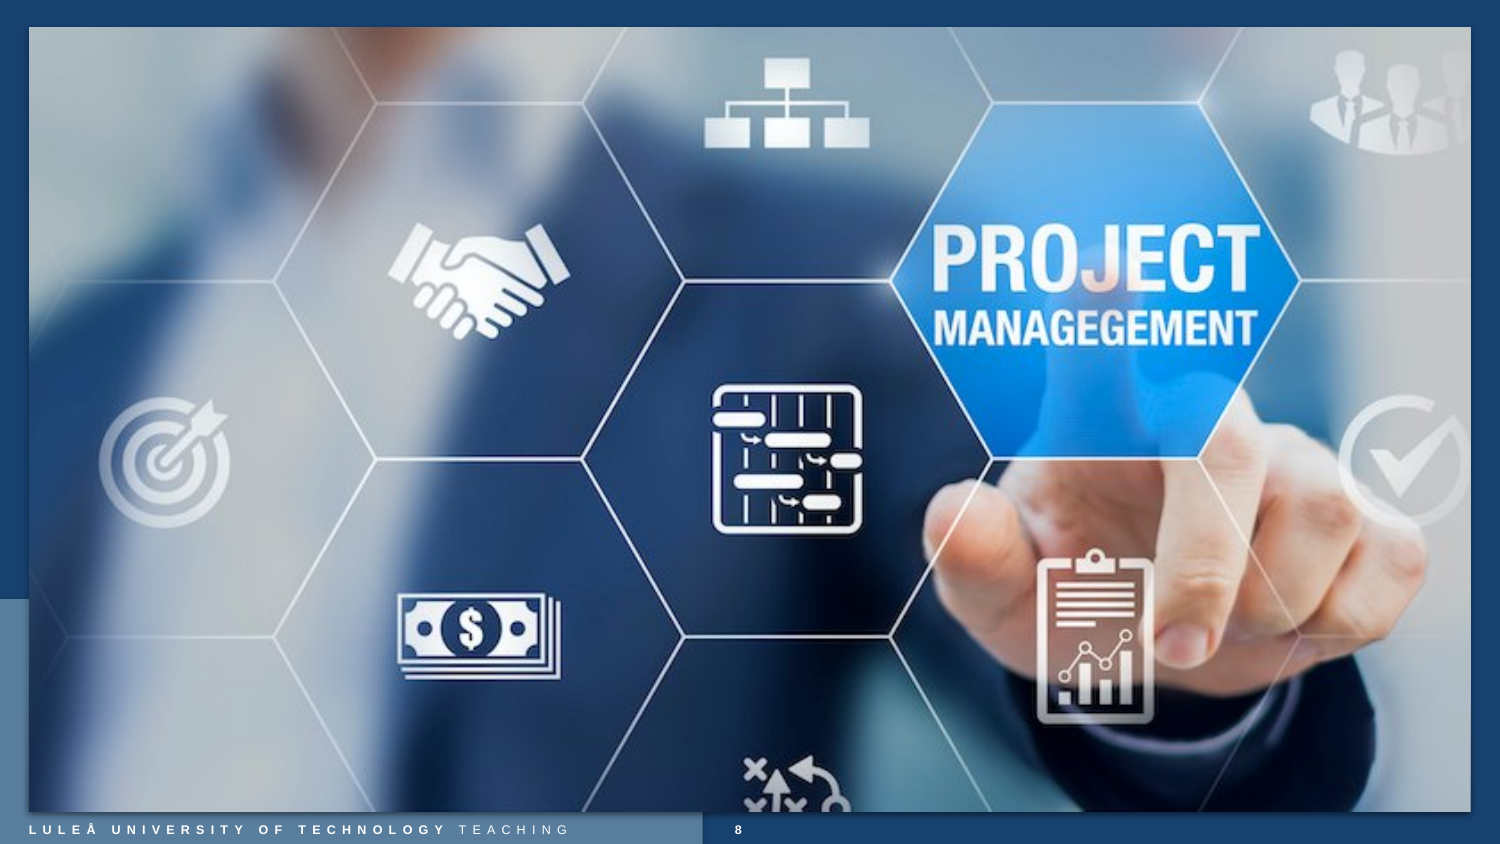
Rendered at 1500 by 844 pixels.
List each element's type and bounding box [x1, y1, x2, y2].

picture [28, 27, 1471, 812]
